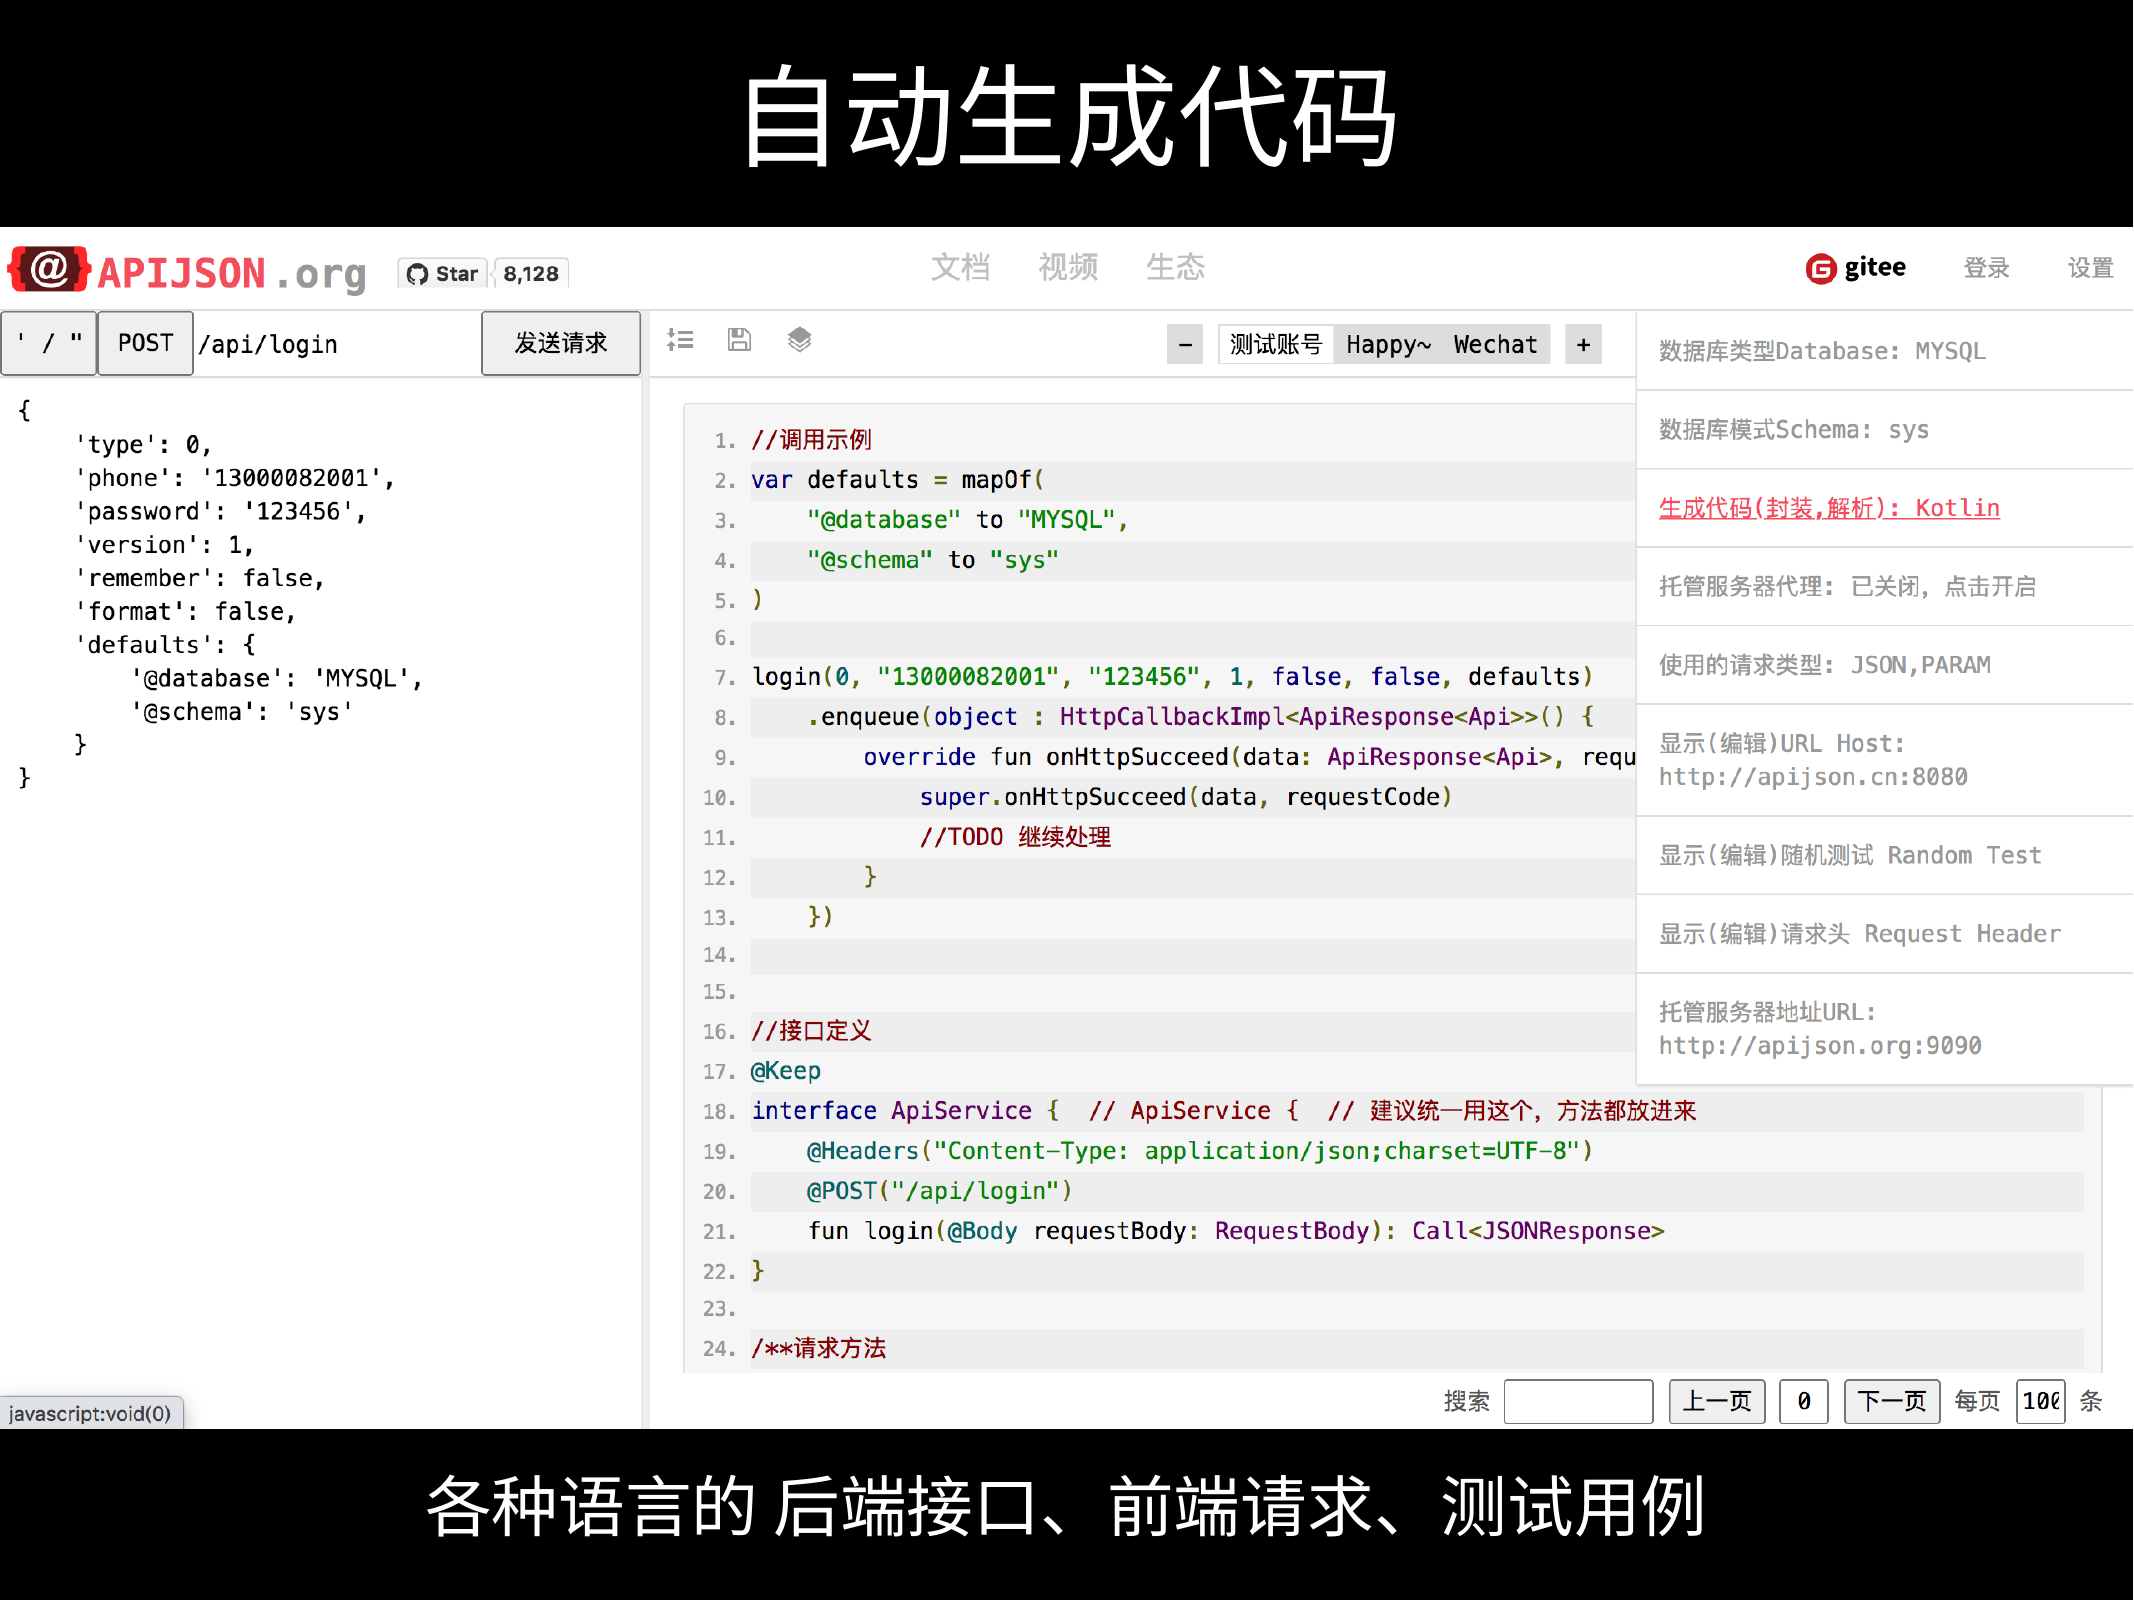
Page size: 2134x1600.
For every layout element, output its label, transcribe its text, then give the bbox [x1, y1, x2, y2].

title 自动生成代码 [155, 26, 1978, 200]
picture [0, 227, 2134, 1429]
text_box 各种语言的 后端接口、前端请求、测试用例 [208, 1456, 1925, 1566]
